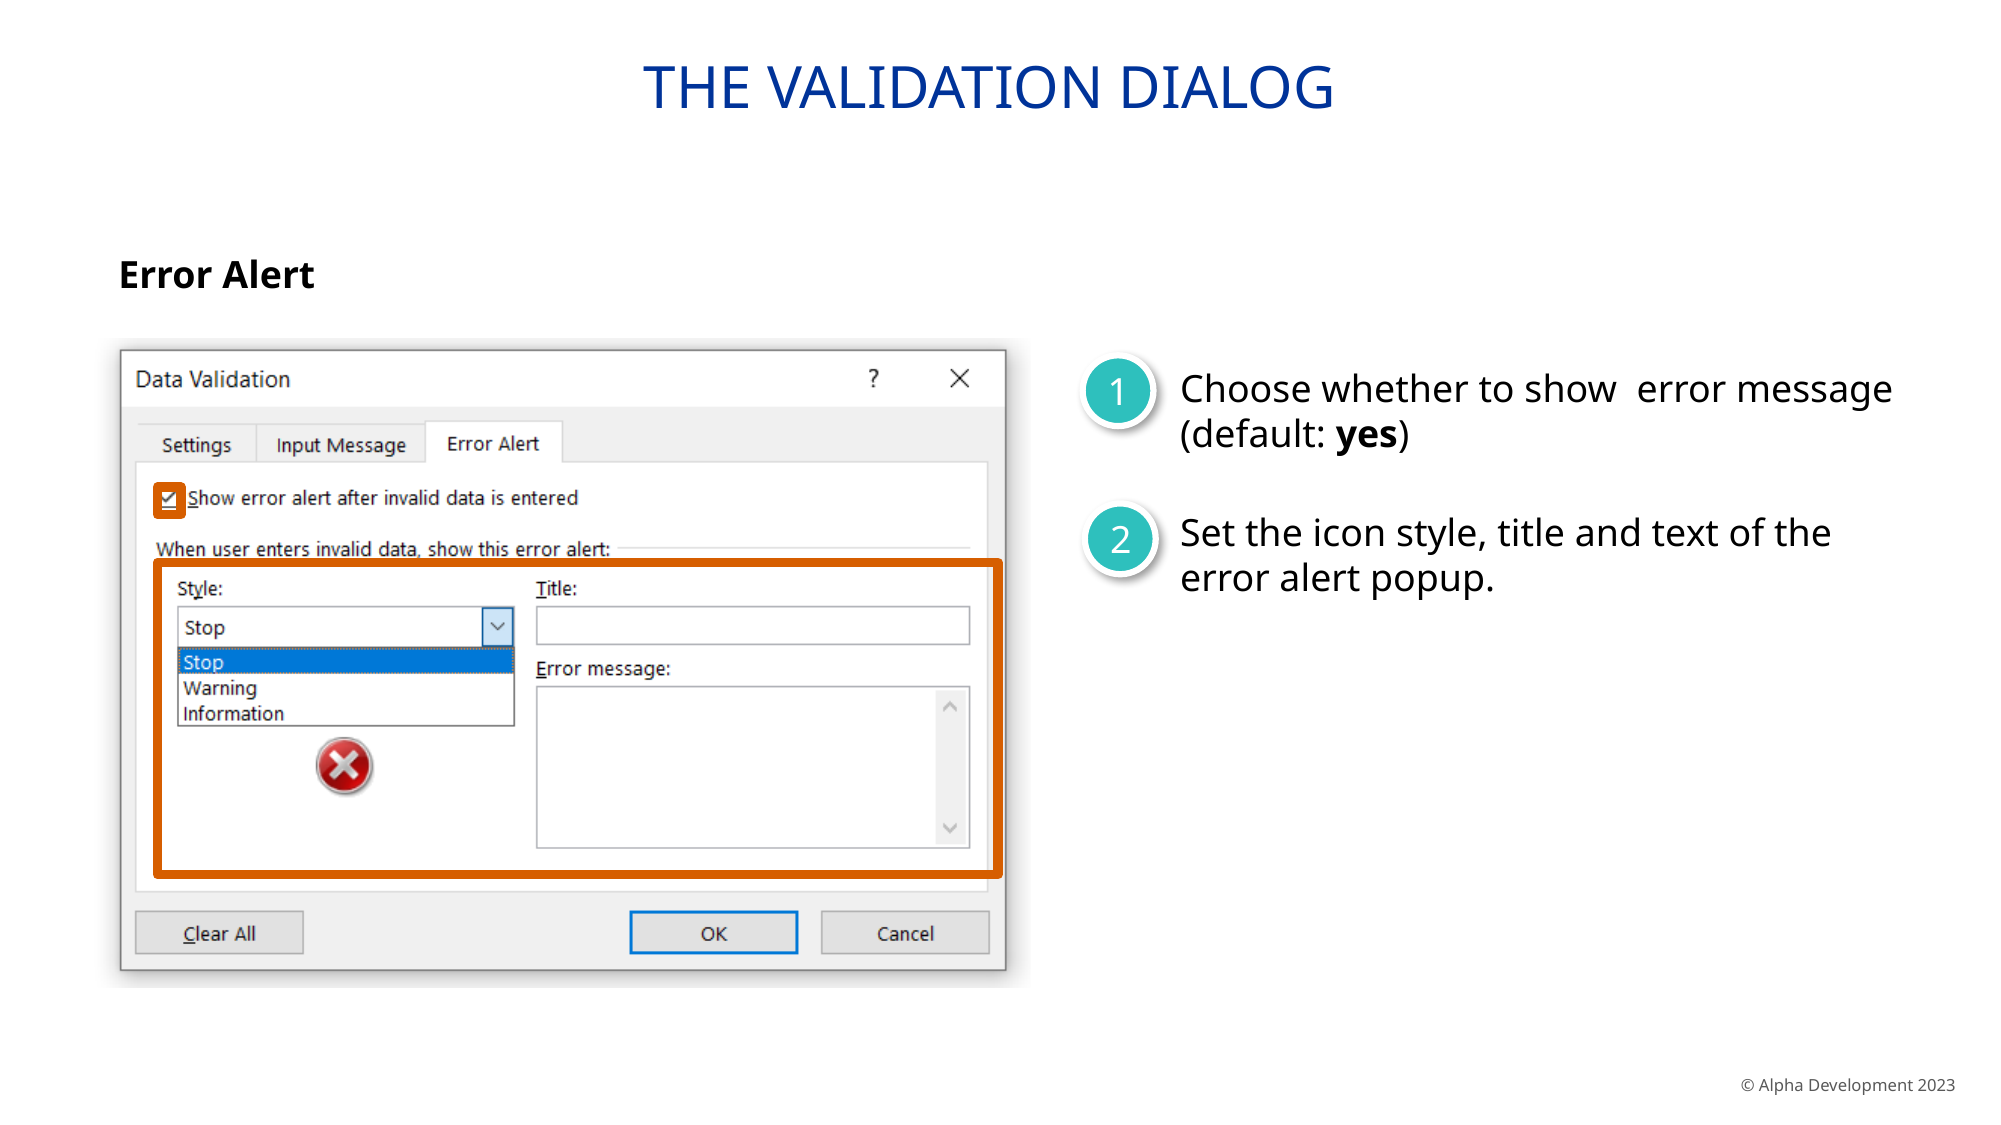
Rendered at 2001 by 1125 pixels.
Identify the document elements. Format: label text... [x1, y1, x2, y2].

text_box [157, 501, 1875, 875]
text_box Error Alert [103, 243, 331, 304]
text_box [157, 355, 1910, 515]
picture [90, 337, 1032, 988]
title THE VALIDATION DIALOG [82, 42, 1898, 138]
